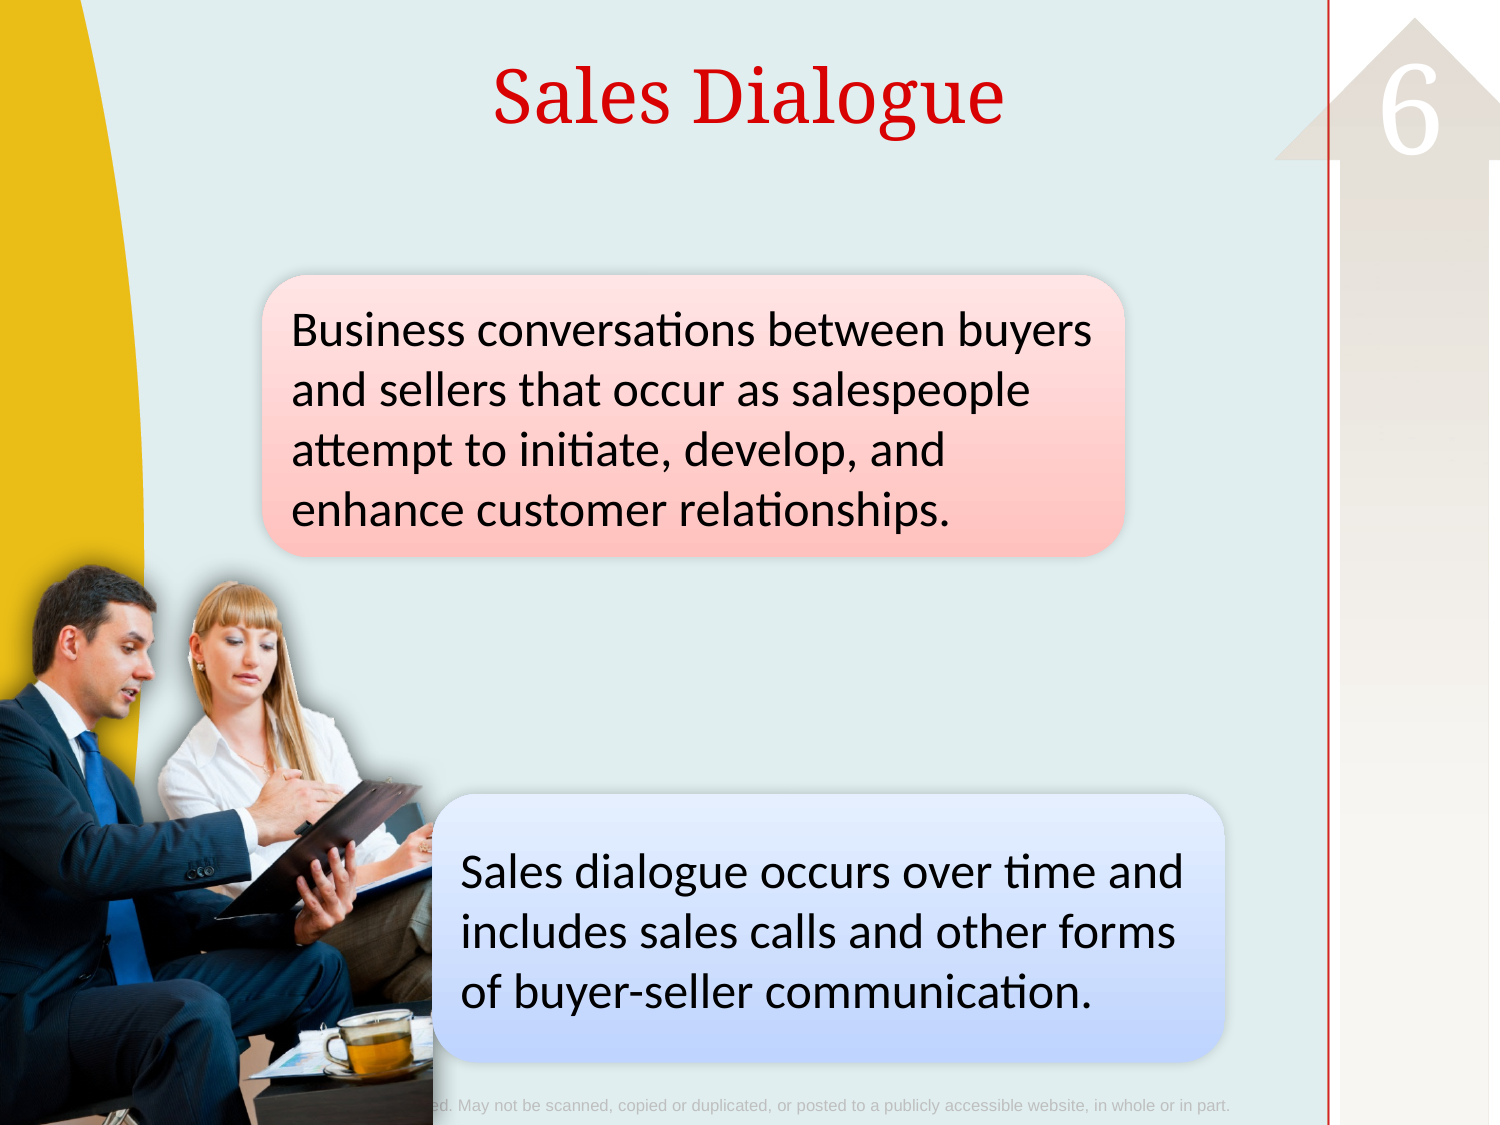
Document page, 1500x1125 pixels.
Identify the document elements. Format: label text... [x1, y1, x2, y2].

title Sales Dialogue [0, 0, 1500, 188]
picture [0, 188, 1500, 1125]
text_box Sales dialogue occurs over time and includes sales calls and other forms of buyer-seller communication. [437, 793, 1226, 1064]
text_box Business conversations between buyers and sellers that occur as salespeople attempt to initiate, develop, and enhance customer relationships. [261, 274, 1126, 559]
